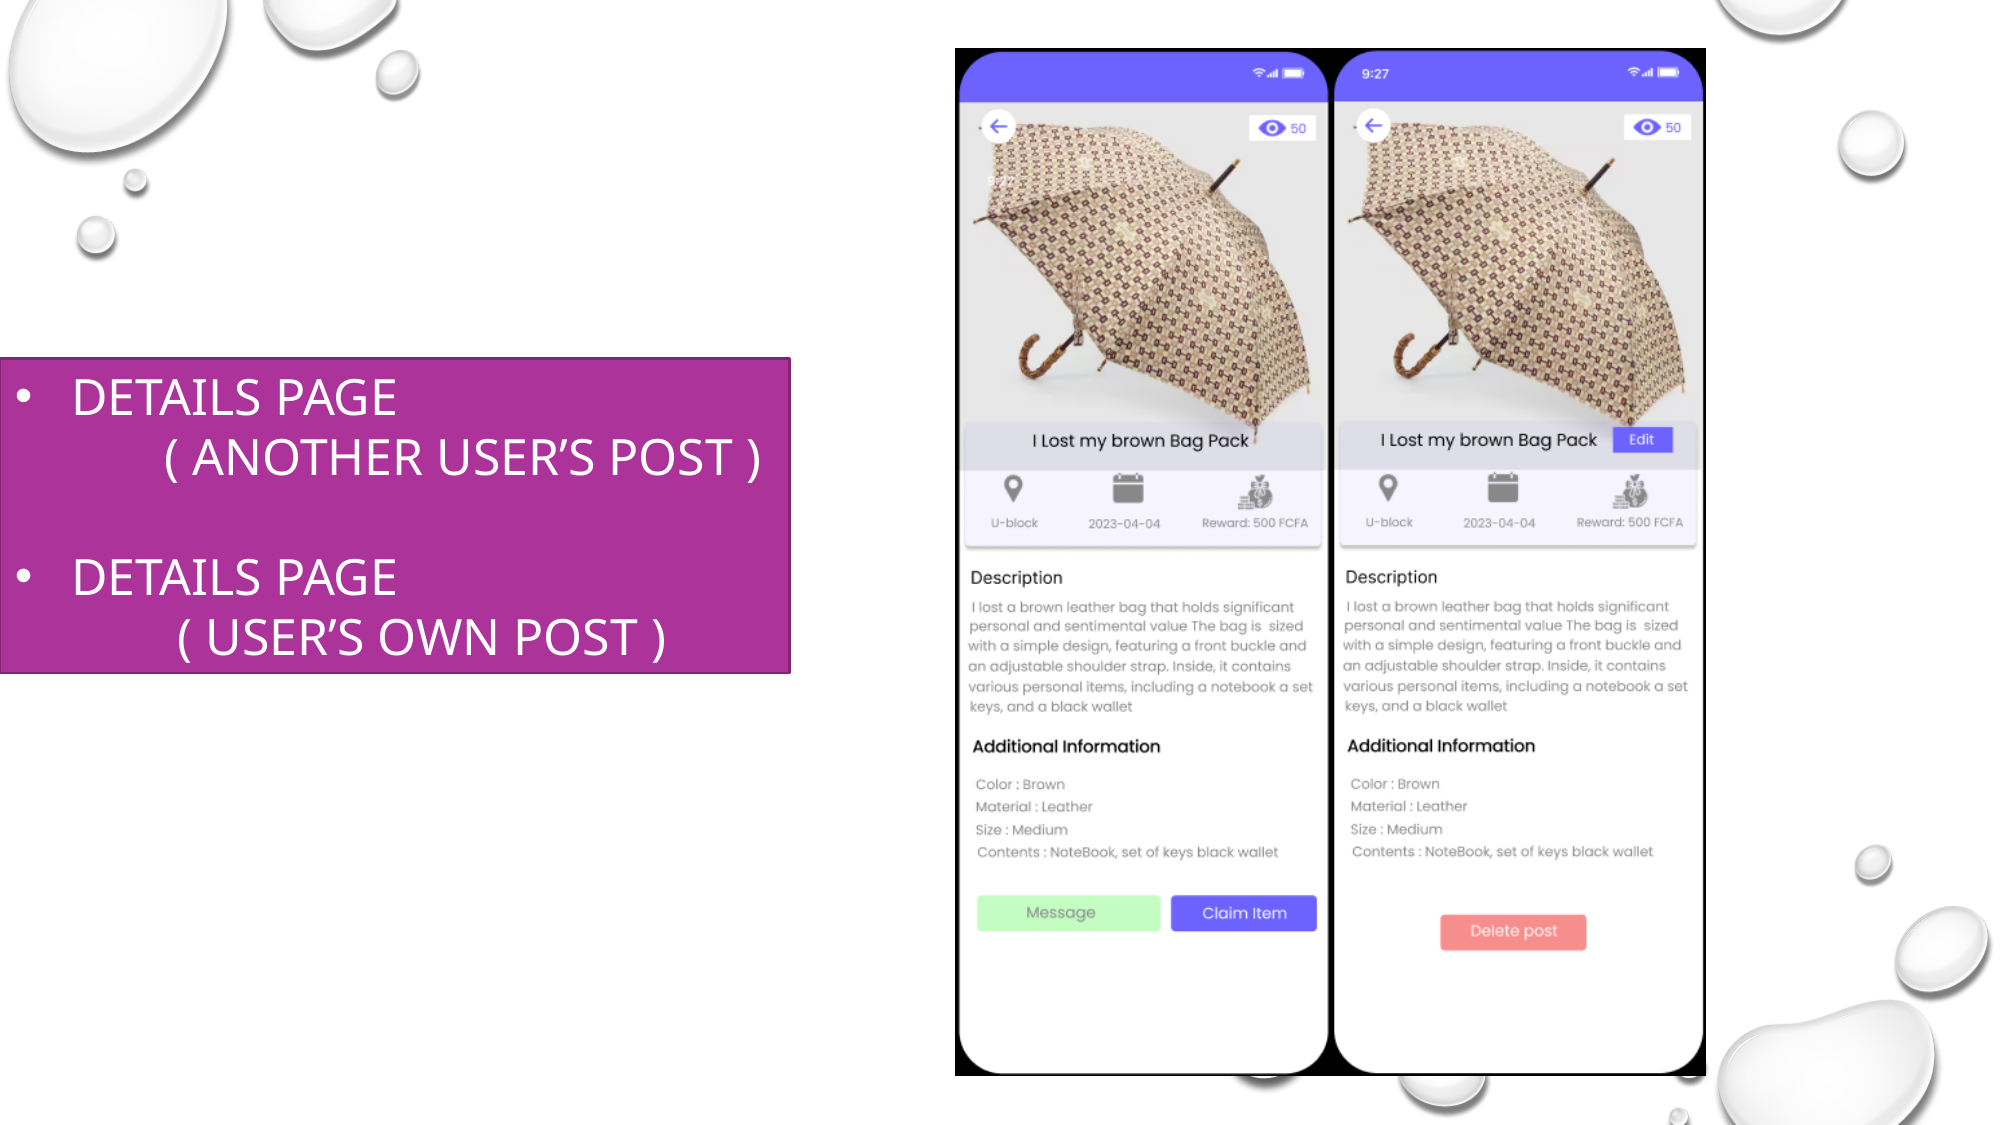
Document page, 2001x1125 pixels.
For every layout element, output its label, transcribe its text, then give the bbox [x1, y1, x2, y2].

picture [0, 0, 2000, 1125]
text_box DETAILS PAGE ( ANOTHER USER’S POST ) DETAILS PAGE ( USER’S OWN POST ) [0, 357, 791, 674]
